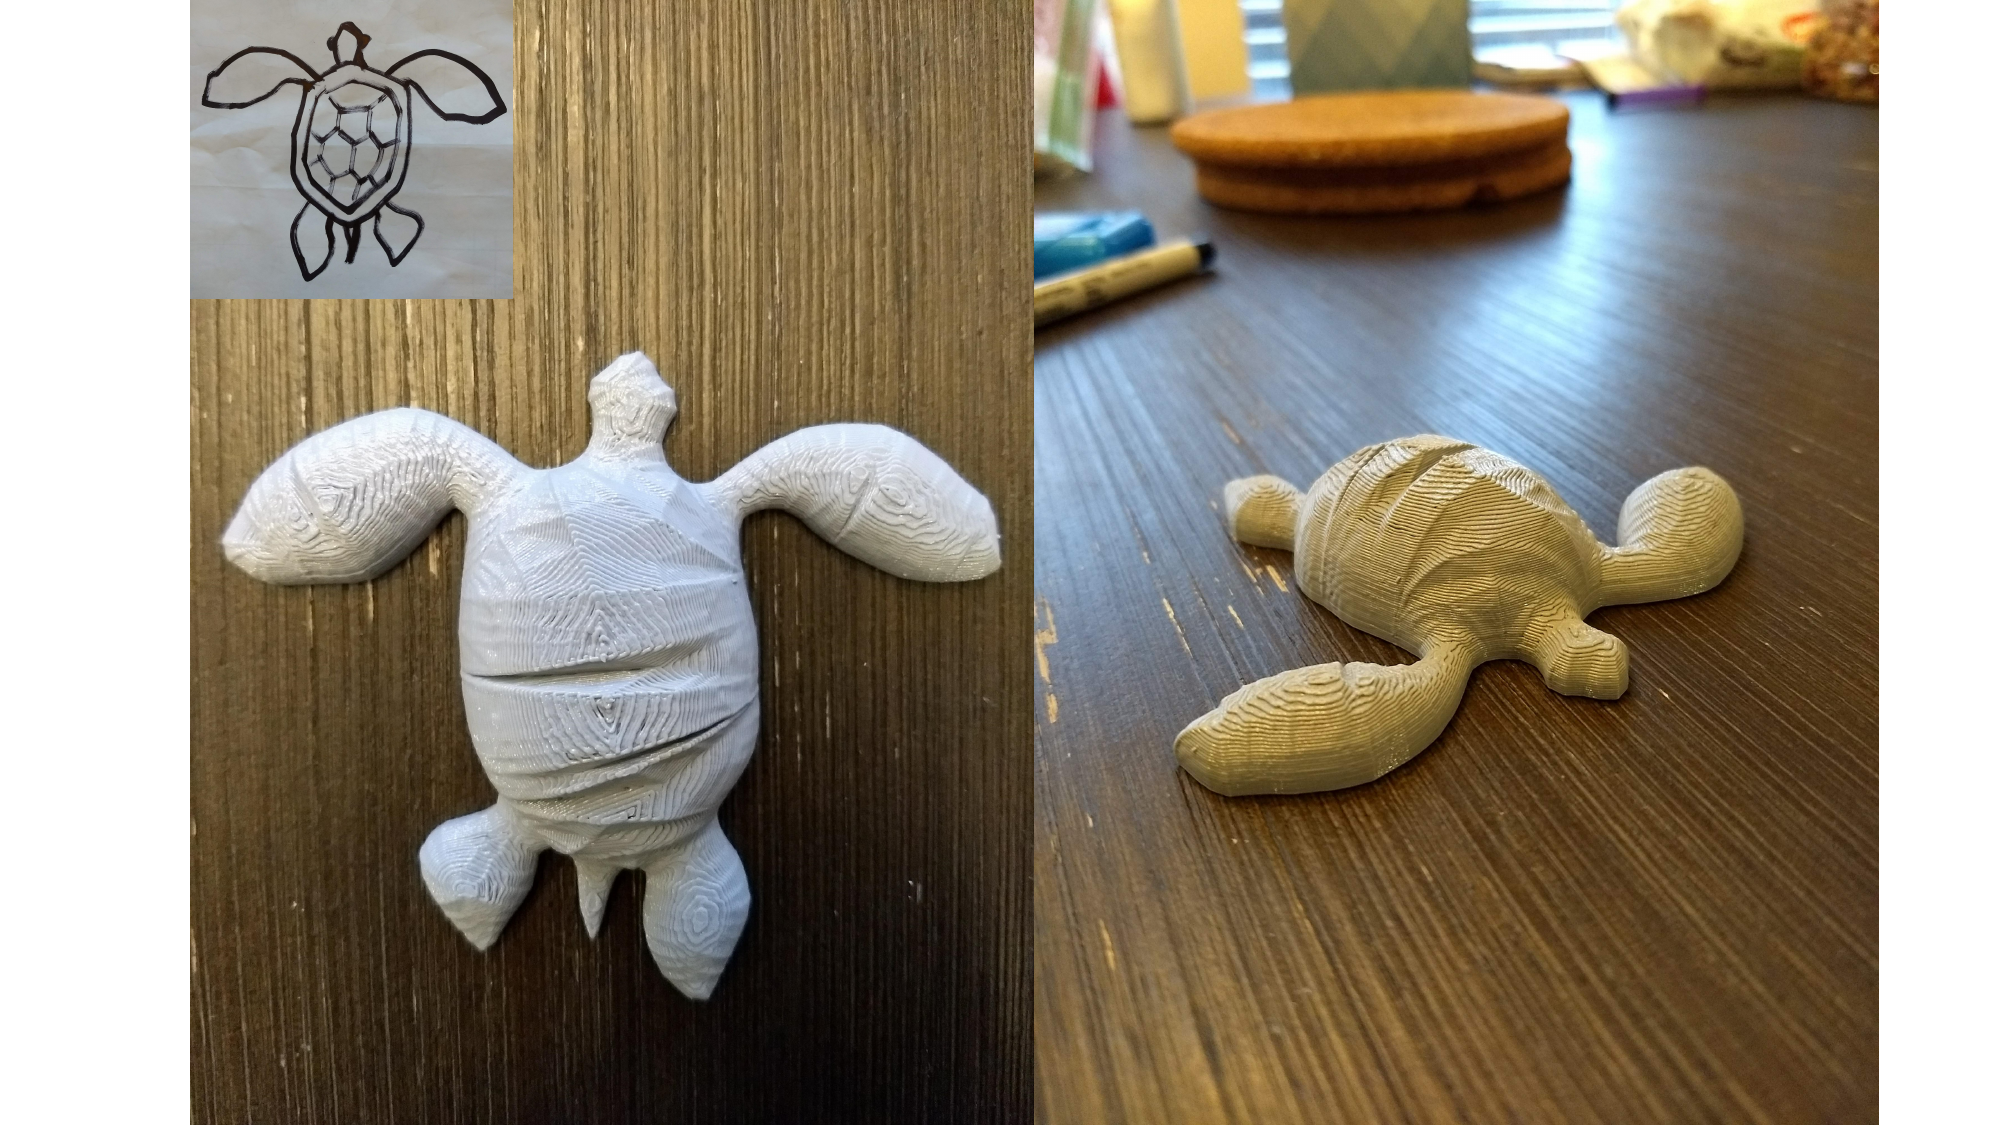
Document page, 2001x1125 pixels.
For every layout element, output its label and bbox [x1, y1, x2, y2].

picture [190, 0, 1879, 1125]
